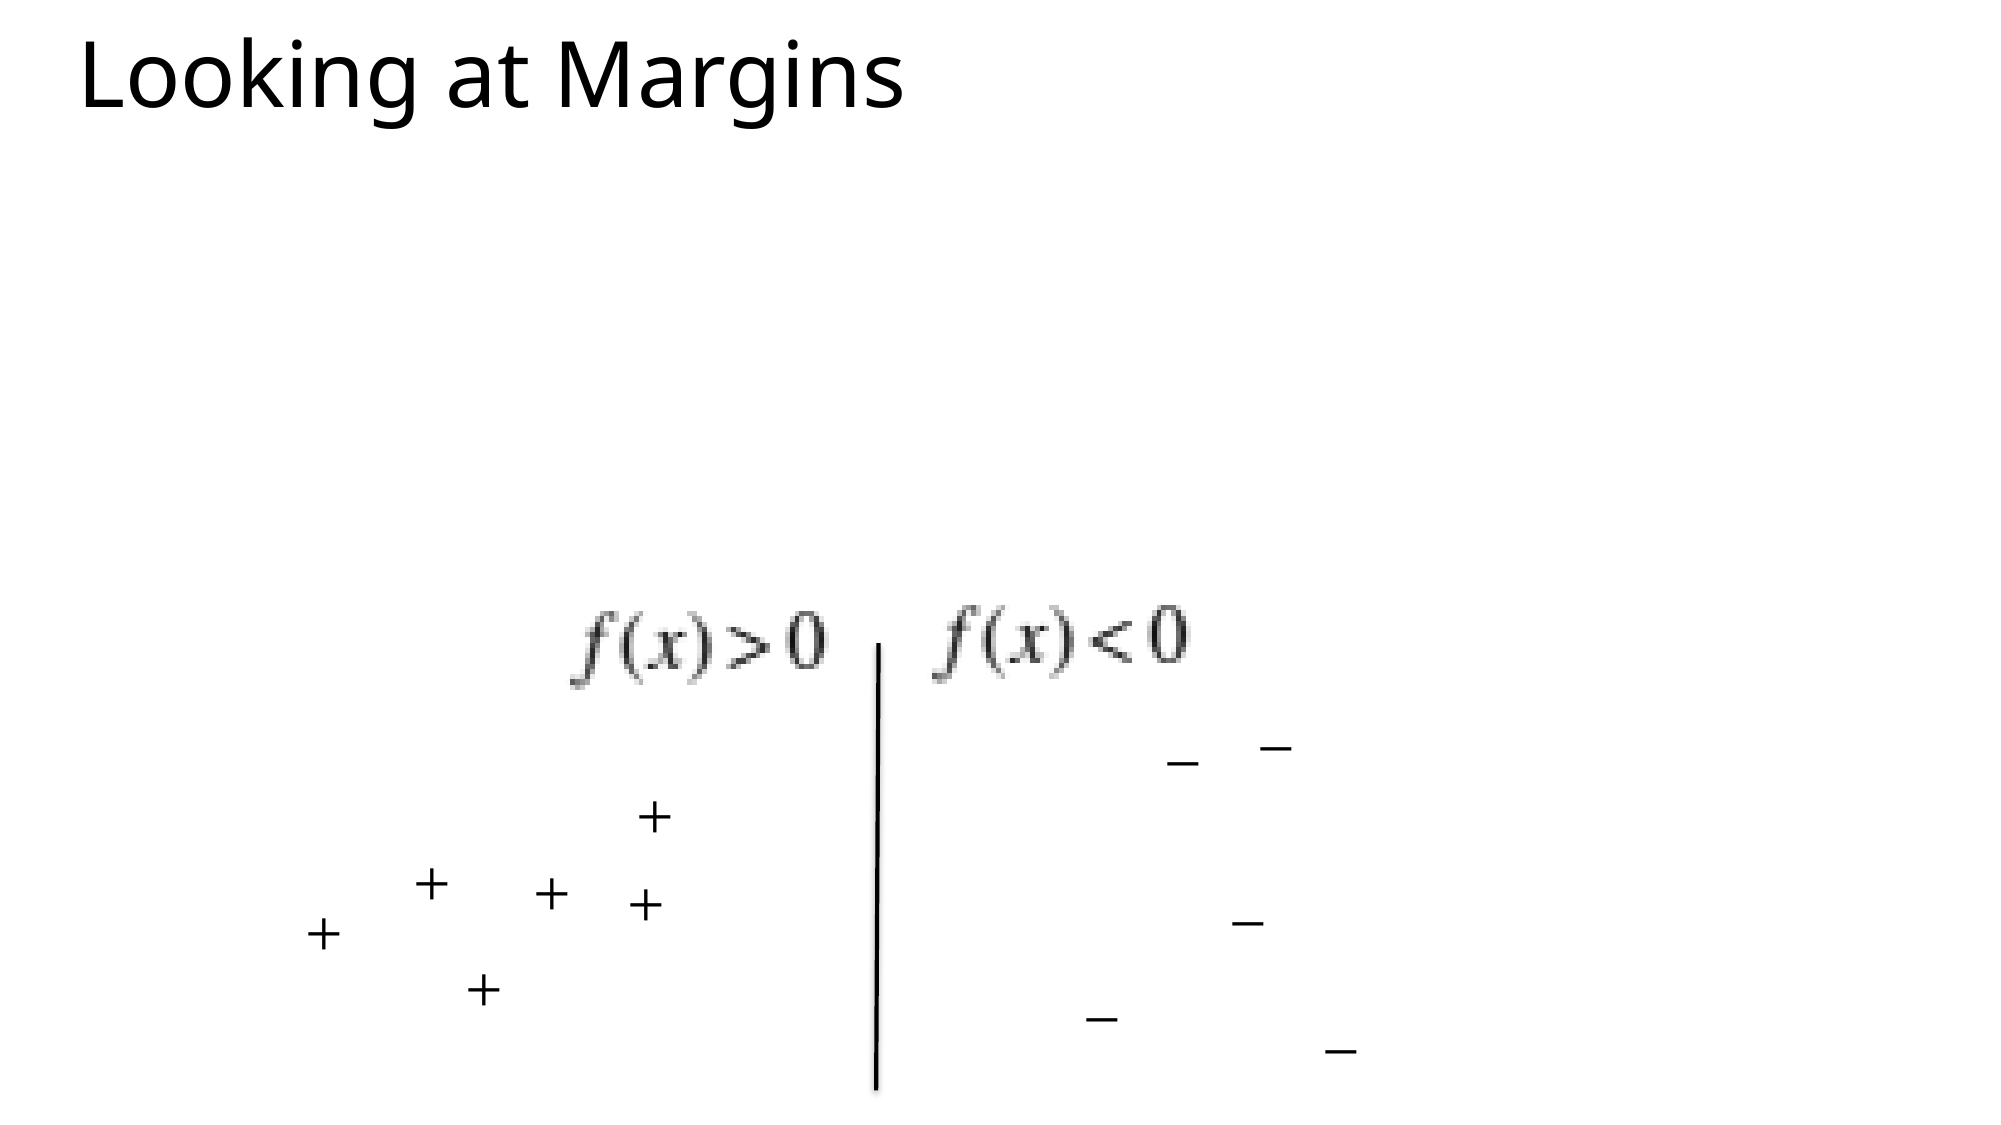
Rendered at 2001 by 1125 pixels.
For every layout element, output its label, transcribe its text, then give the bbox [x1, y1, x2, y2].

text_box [875, 642, 879, 1091]
text_box + [612, 853, 680, 949]
text_box + [450, 938, 518, 1034]
text_box + [621, 765, 689, 861]
text_box − [1068, 968, 1136, 1064]
title Looking at Margins [62, 29, 1953, 205]
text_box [922, 590, 1192, 691]
text_box − [1307, 1000, 1375, 1096]
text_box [560, 595, 830, 697]
text_box − [1242, 697, 1310, 792]
text_box + [399, 832, 467, 927]
text_box − [1149, 712, 1217, 808]
text_box − [1214, 872, 1283, 968]
text_box + [518, 842, 587, 938]
text_box + [290, 882, 358, 978]
